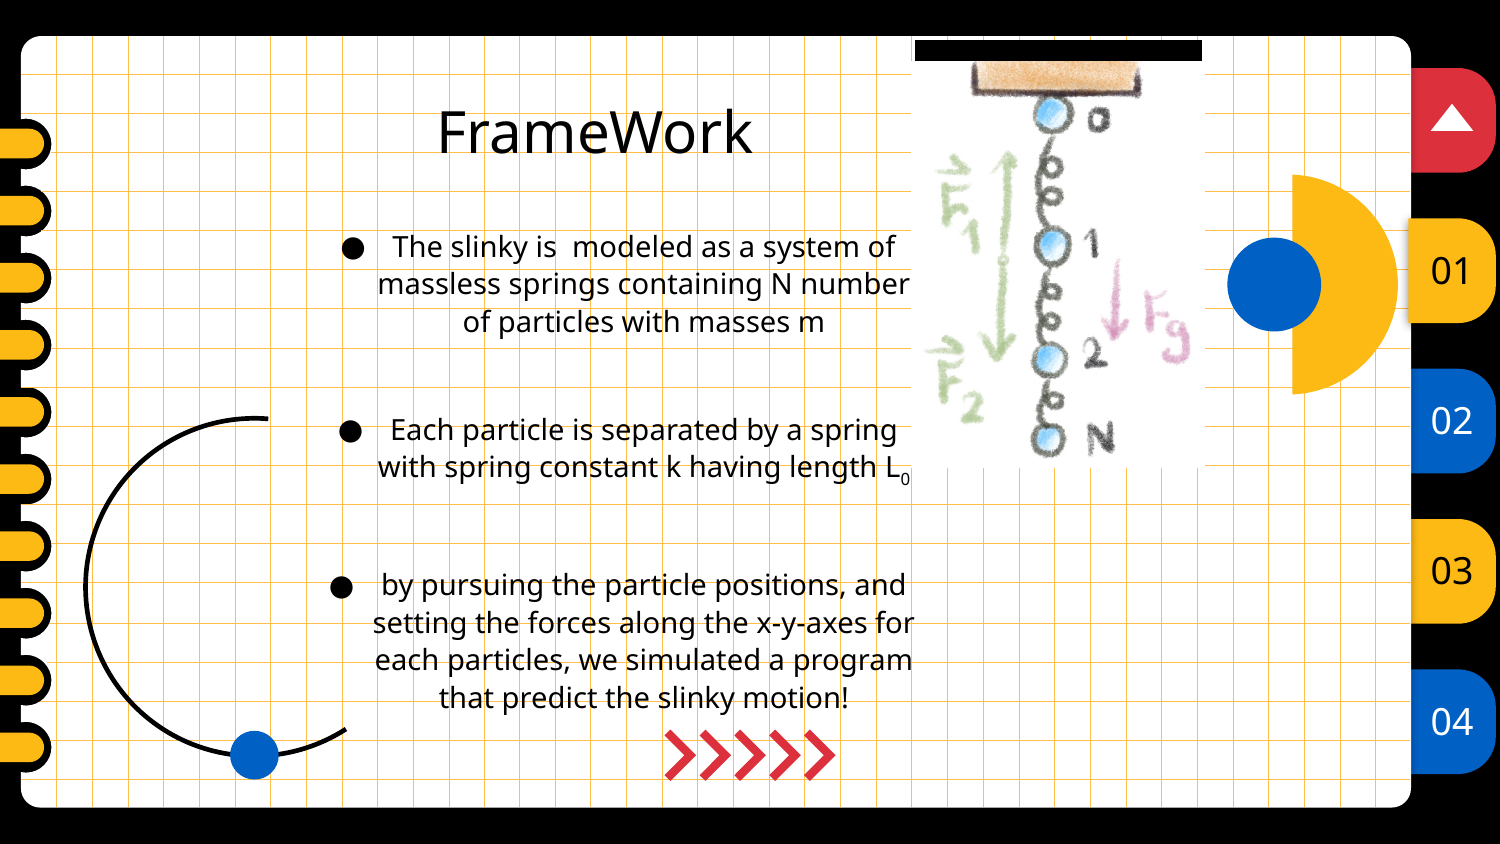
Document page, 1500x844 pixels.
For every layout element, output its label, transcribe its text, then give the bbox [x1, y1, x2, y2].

text_box [1227, 237, 1322, 332]
text_box The slinky is modeled as a system of massless springs containing N number of particles with masses m Each particle is separated by a spring with spring constant k having length L0 by pursuing the particle positions, and setting the forces along the x-y-axes for each particles, we simulated a program that predict the slinky motion! [278, 210, 935, 729]
picture [911, 60, 1205, 468]
text_box [1292, 174, 1398, 395]
text_box [85, 418, 346, 755]
text_box FrameWork [200, 80, 906, 181]
text_box [230, 730, 279, 780]
text_box [914, 39, 1202, 59]
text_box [664, 729, 836, 782]
